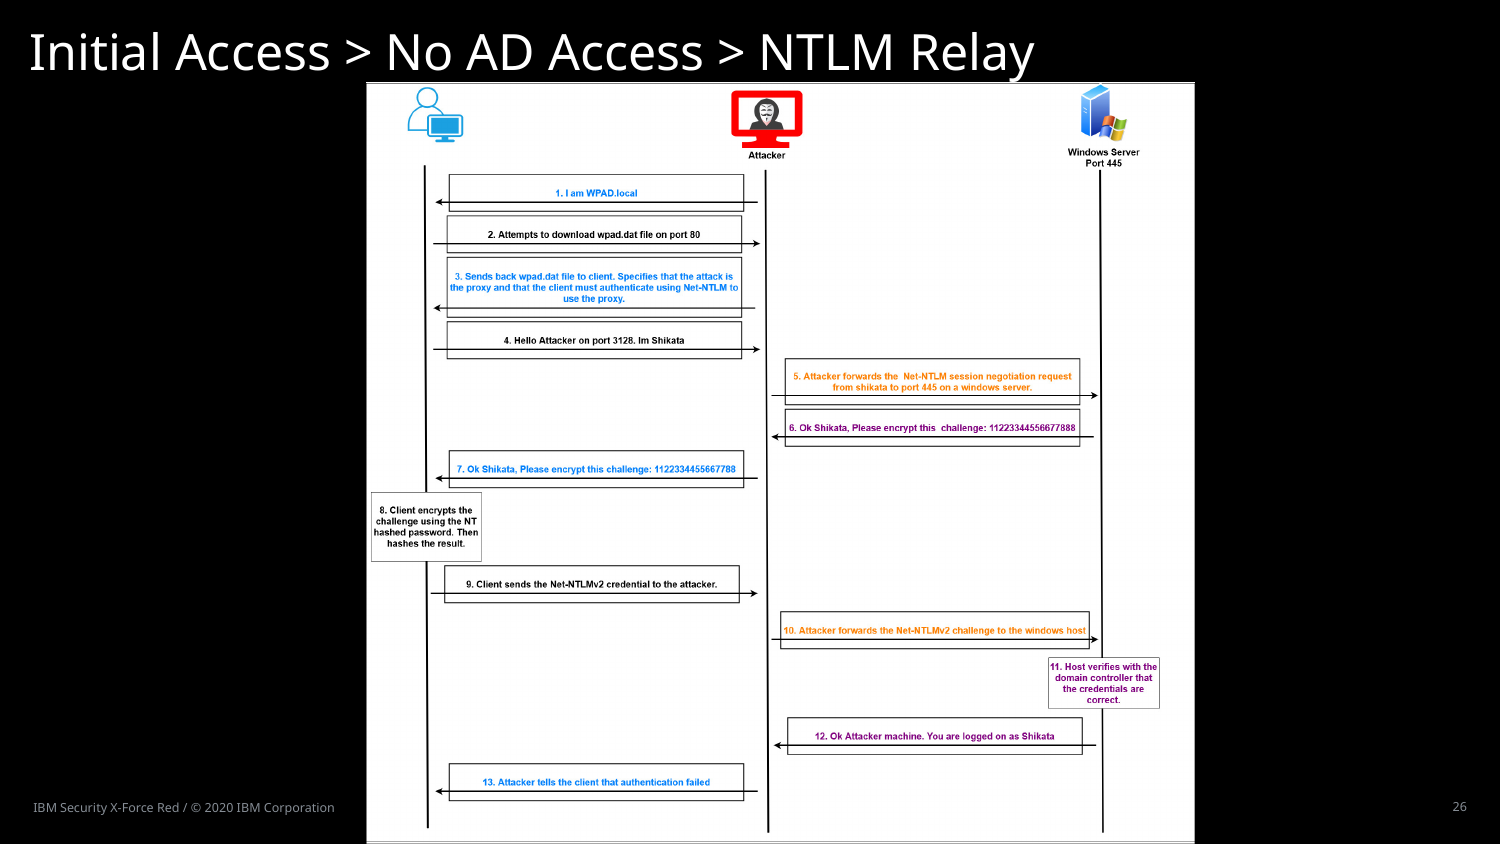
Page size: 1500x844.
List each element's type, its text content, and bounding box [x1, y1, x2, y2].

slide_number 26 [1369, 793, 1467, 821]
title Initial Access > No AD Access > NTLM Relay [29, 27, 1091, 132]
footer IBM Security X-Force Red / © 2020 IBM Corporation [33, 793, 359, 821]
picture [366, 82, 1195, 844]
